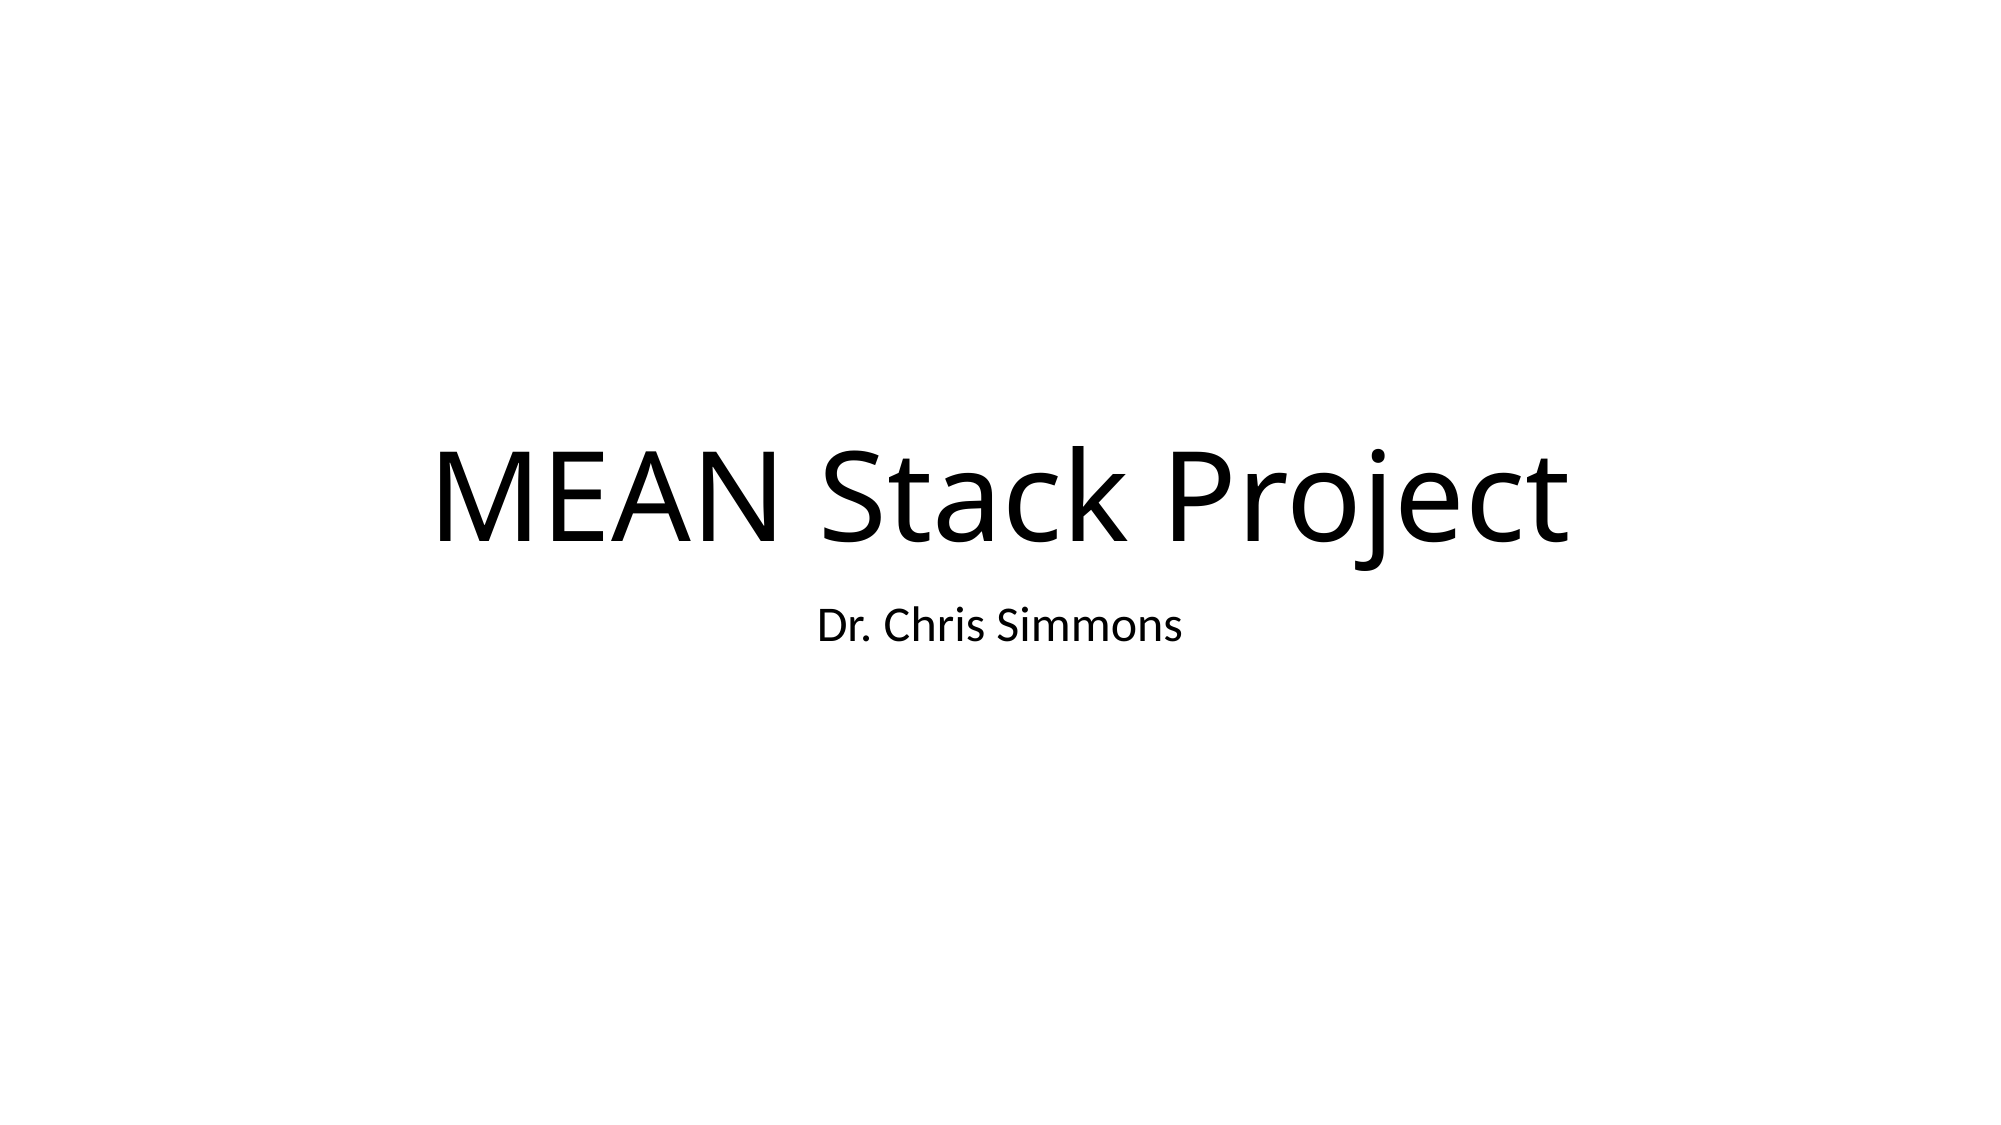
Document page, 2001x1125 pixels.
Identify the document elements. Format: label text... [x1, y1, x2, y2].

title MEAN Stack Project [249, 184, 1750, 576]
subtitle Dr. Chris Simmons [249, 590, 1750, 863]
